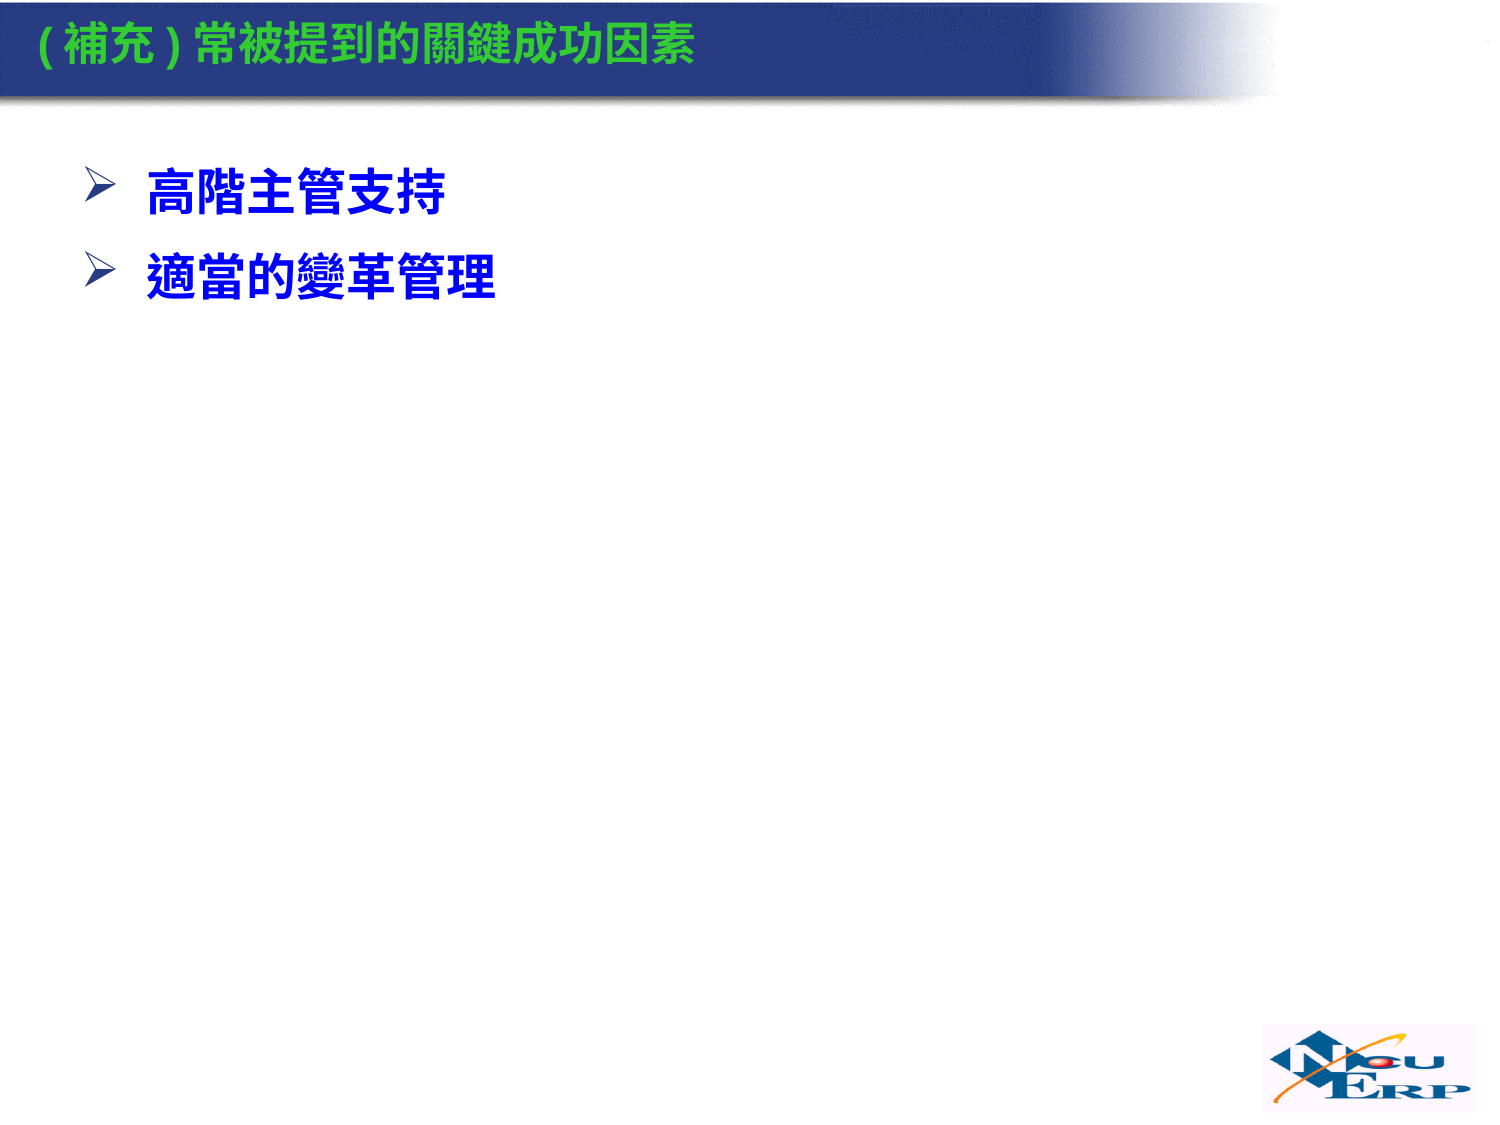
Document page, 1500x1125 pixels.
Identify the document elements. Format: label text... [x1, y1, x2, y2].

list 高階主管支持 適當的變革管理 [80, 160, 1381, 856]
title (補充)常被提到的關鍵成功因素 [37, 0, 1163, 93]
picture [1262, 1024, 1475, 1113]
picture [0, 0, 1500, 114]
